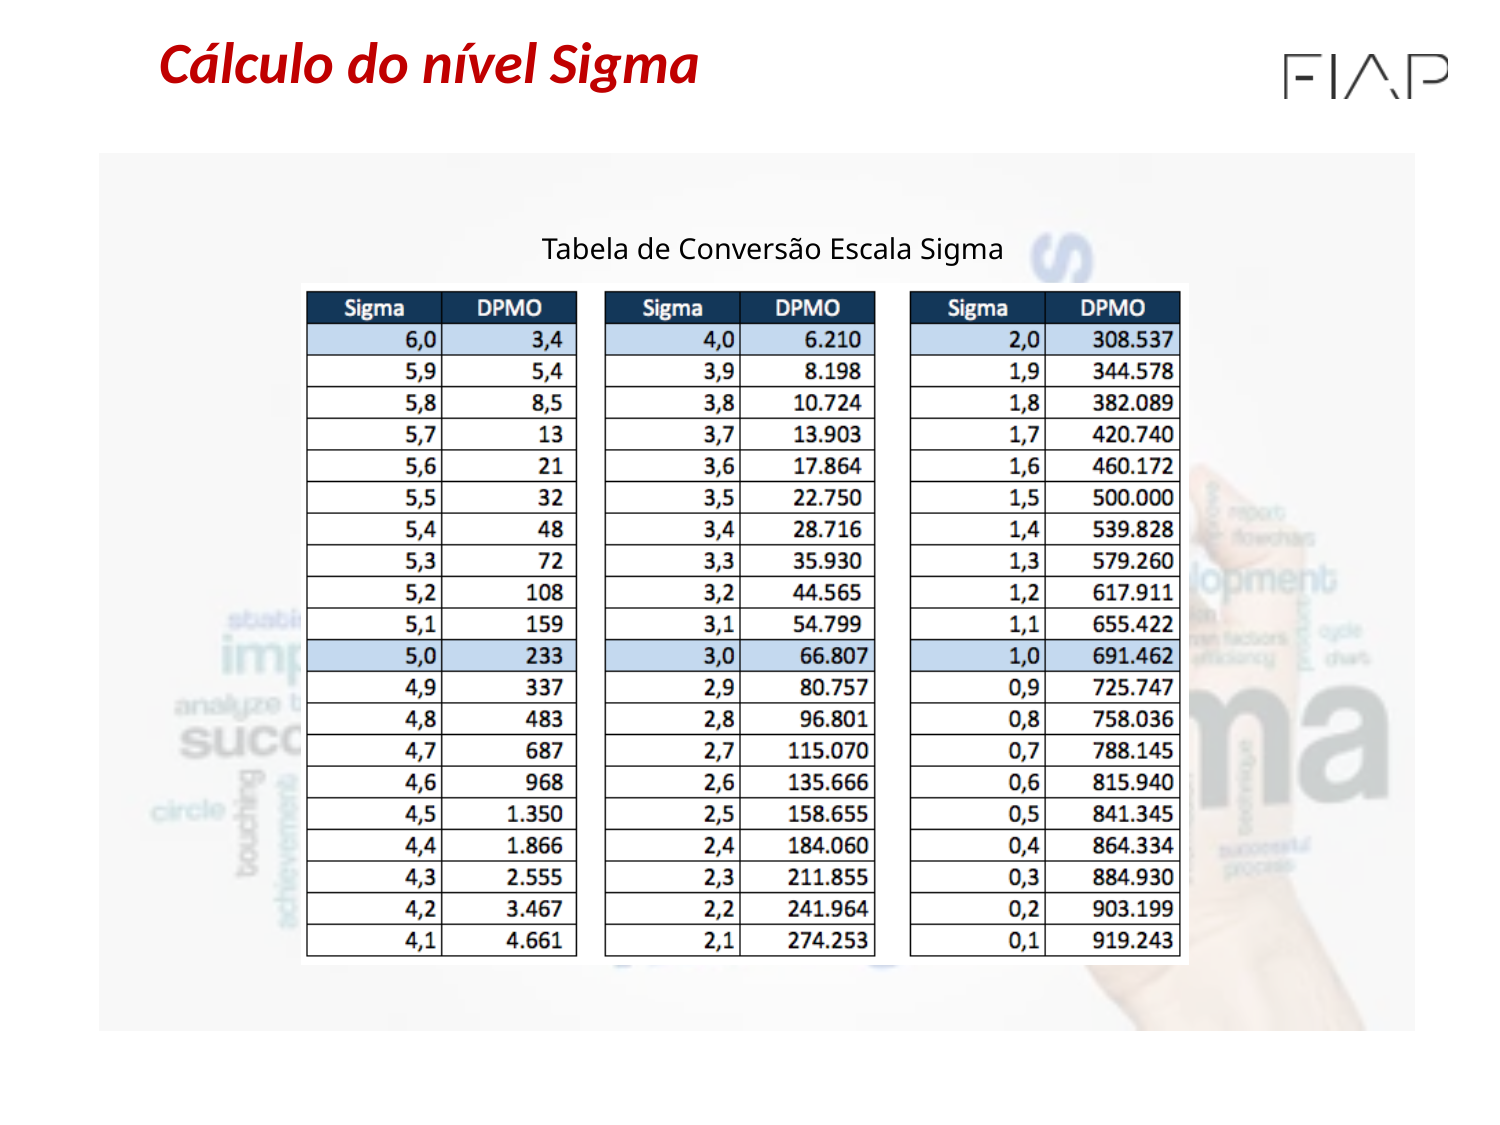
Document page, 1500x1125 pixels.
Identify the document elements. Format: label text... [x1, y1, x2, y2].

picture [98, 153, 1415, 1032]
text_box Cálculo do nível Sigma [144, 17, 1240, 103]
